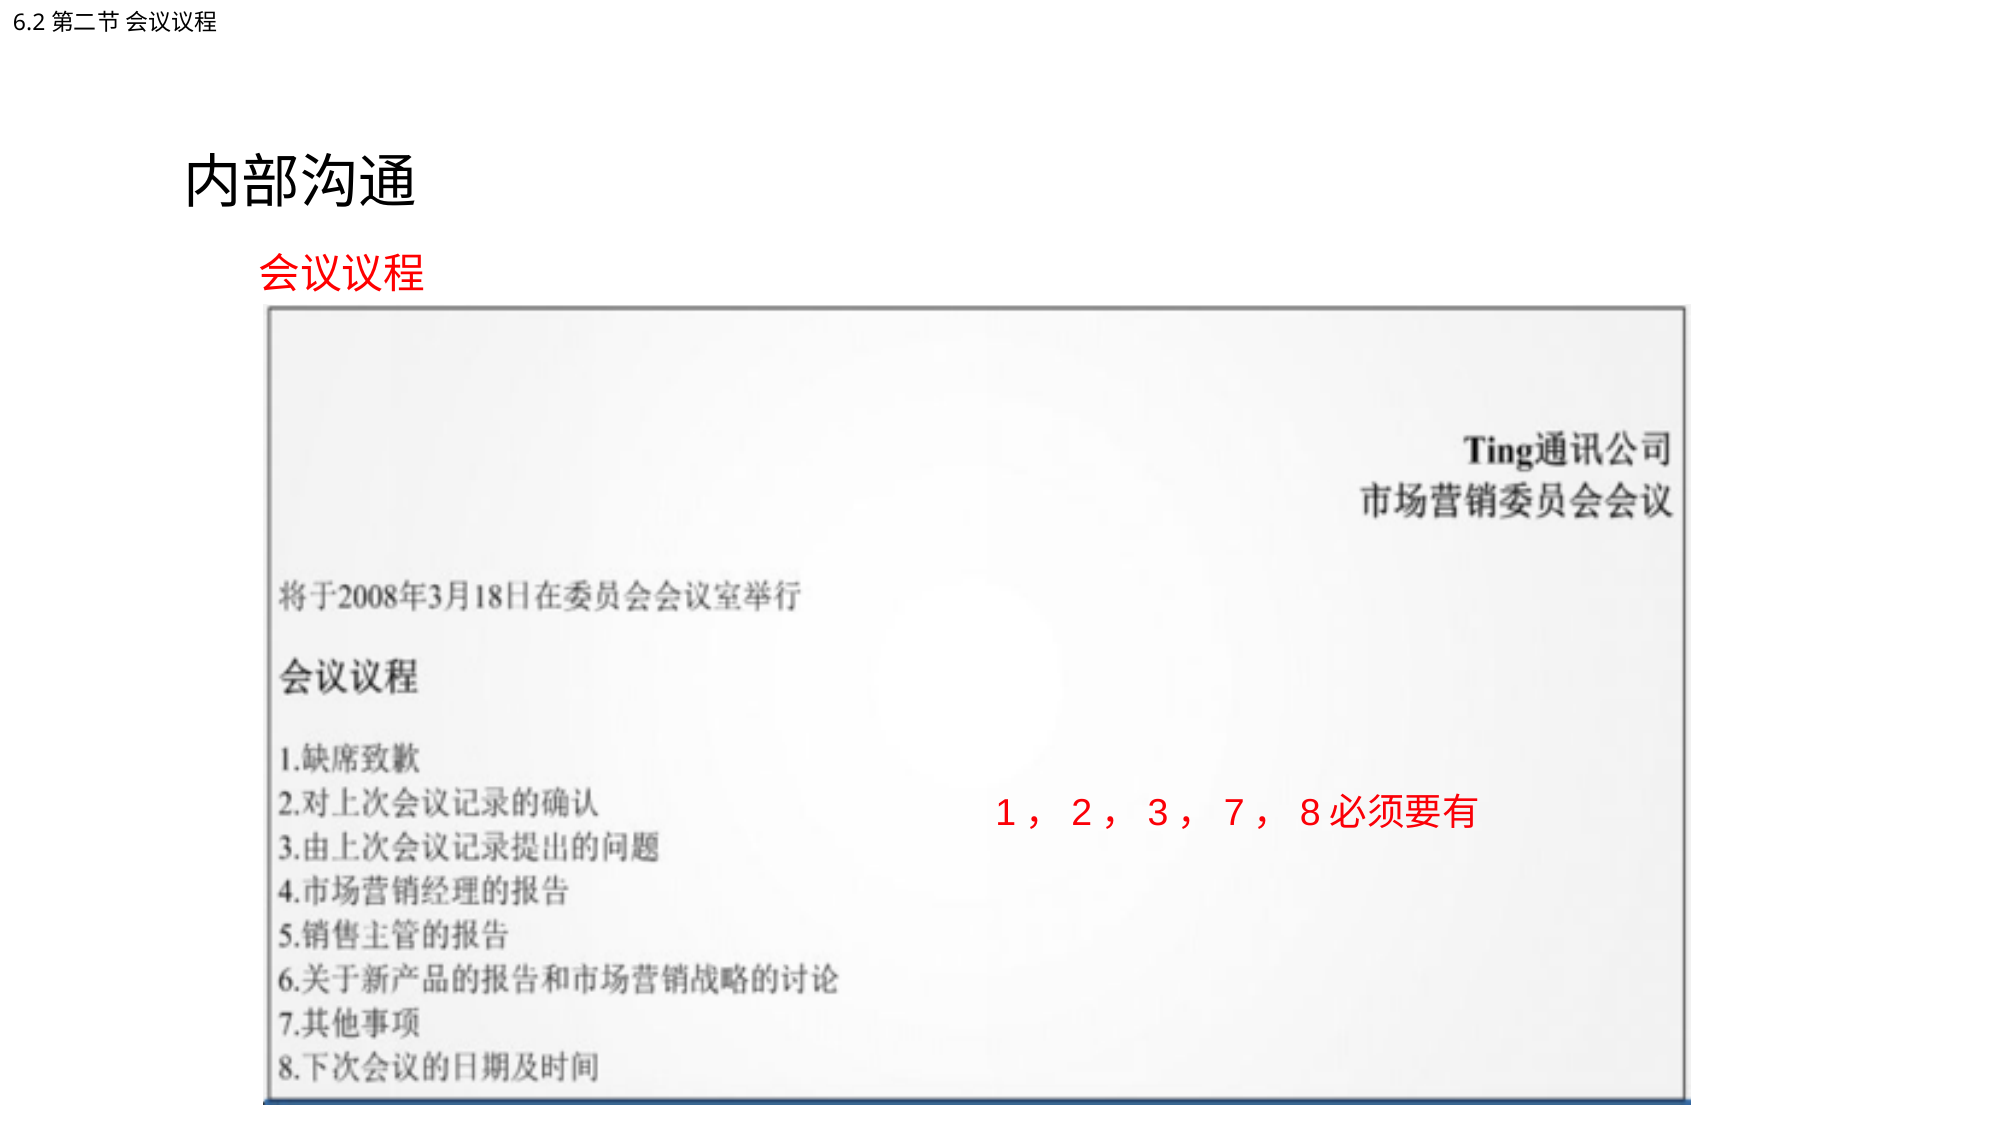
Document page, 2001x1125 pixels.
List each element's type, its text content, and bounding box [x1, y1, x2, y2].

text_box 会议议程 [243, 239, 441, 305]
text_box 6.2第二节 会议议程 [0, 0, 233, 43]
text_box 内部沟通 [166, 101, 434, 222]
picture [263, 304, 1691, 1105]
